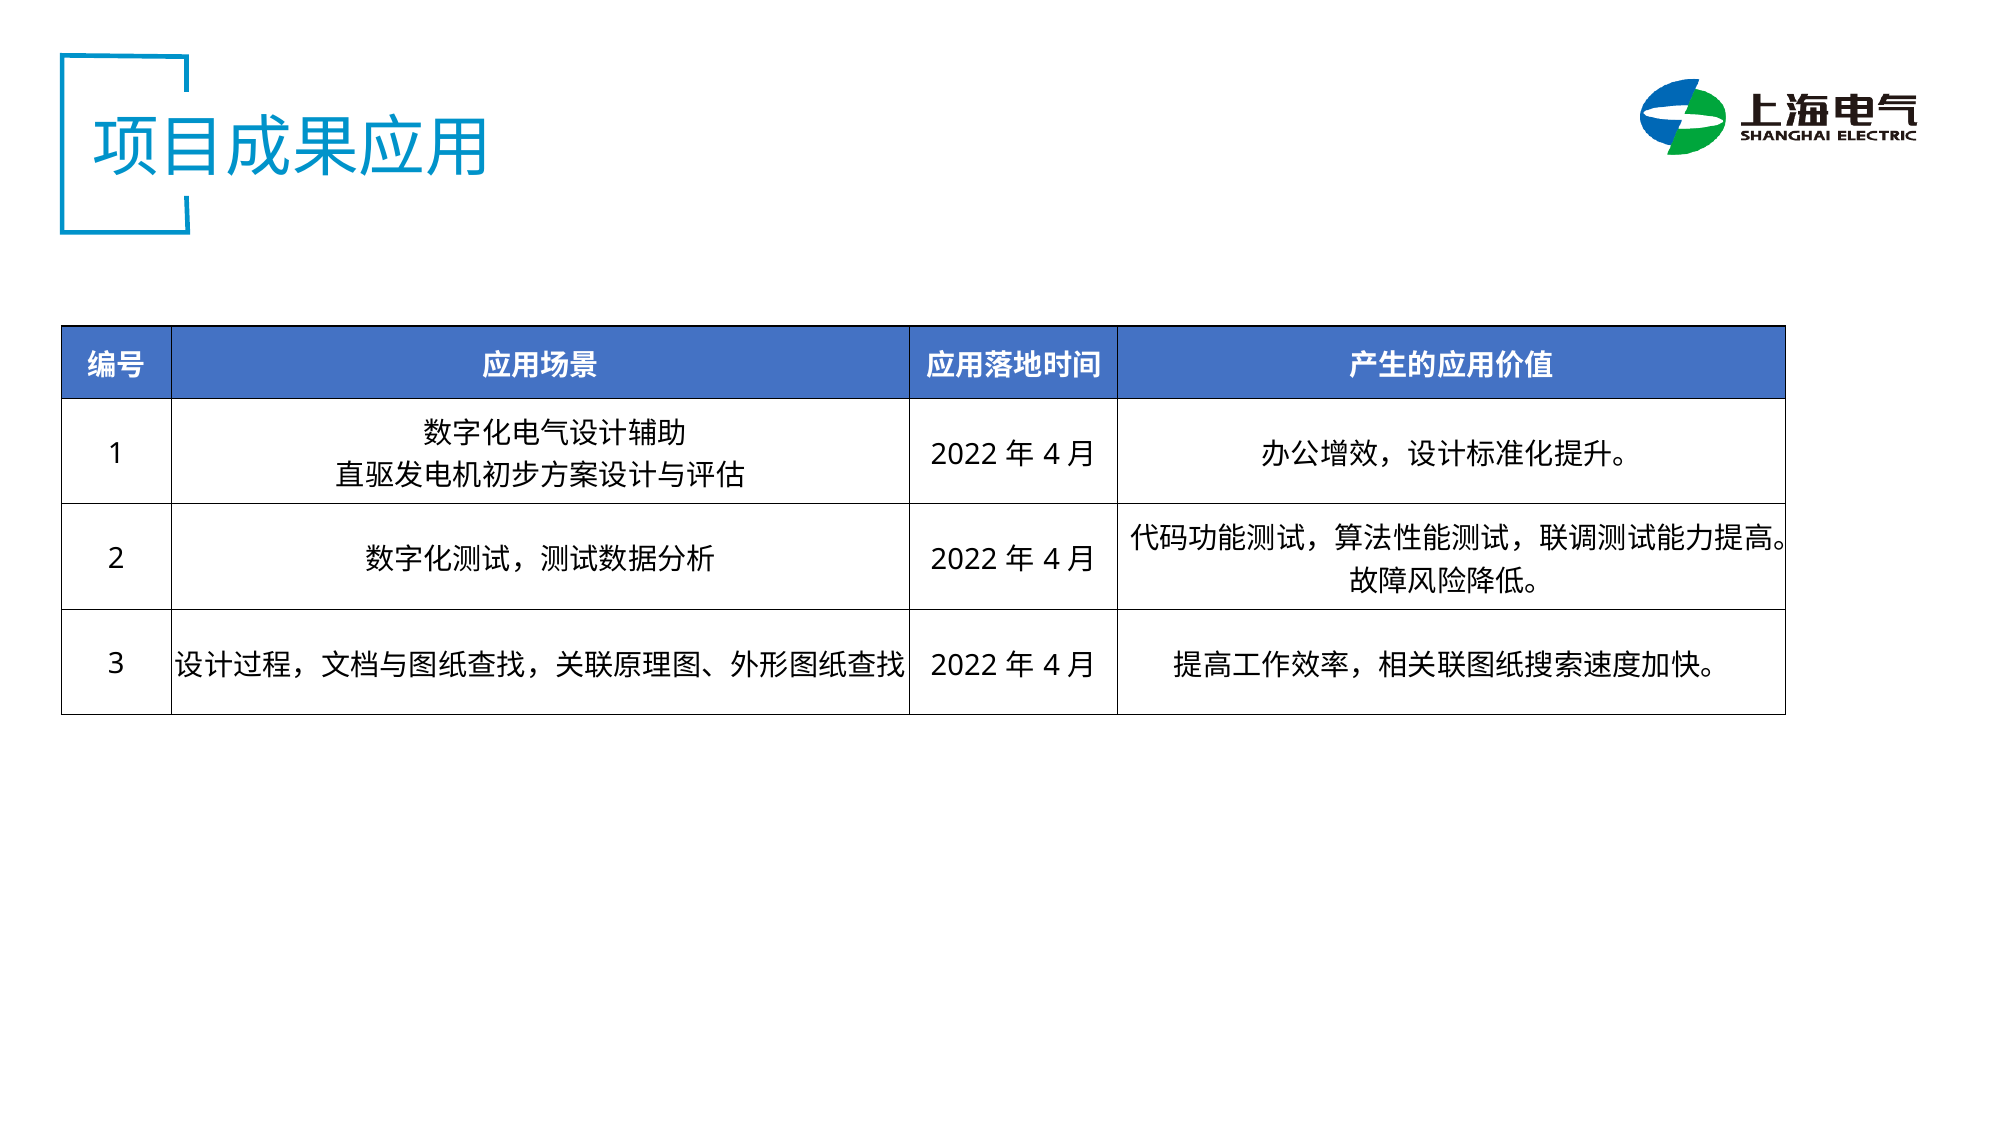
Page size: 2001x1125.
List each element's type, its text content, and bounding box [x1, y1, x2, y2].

table_cell 2 [62, 504, 171, 609]
table_header 产生的应用价值 [1118, 327, 1785, 398]
table_header 应用落地时间 [910, 327, 1117, 398]
table_cell 提高工作效率，相关联图纸搜索速度加快。 [1118, 610, 1785, 714]
table_cell 2022年4月 [910, 504, 1117, 609]
picture [1640, 76, 1925, 157]
table_header 应用场景 [172, 327, 909, 398]
table_cell 3 [62, 610, 171, 714]
table_header 编号 [62, 327, 171, 398]
table_cell 2022年4月 [910, 610, 1117, 714]
table_cell 1 [62, 399, 171, 503]
text_box 项目成果应用 [77, 96, 1541, 192]
table_cell 数字化电气设计辅助 直驱发电机初步方案设计与评估 [172, 399, 909, 503]
table_cell 数字化测试，测试数据分析 [172, 504, 909, 609]
table_cell 2022年4月 [910, 399, 1117, 503]
table_cell 代码功能测试，算法性能测试，联调测试能力提高。 故障风险降低。 [1118, 504, 1785, 609]
table_cell 设计过程，文档与图纸查找，关联原理图、外形图纸查找 [172, 610, 909, 714]
table_cell 办公增效，设计标准化提升。 [1118, 399, 1785, 503]
